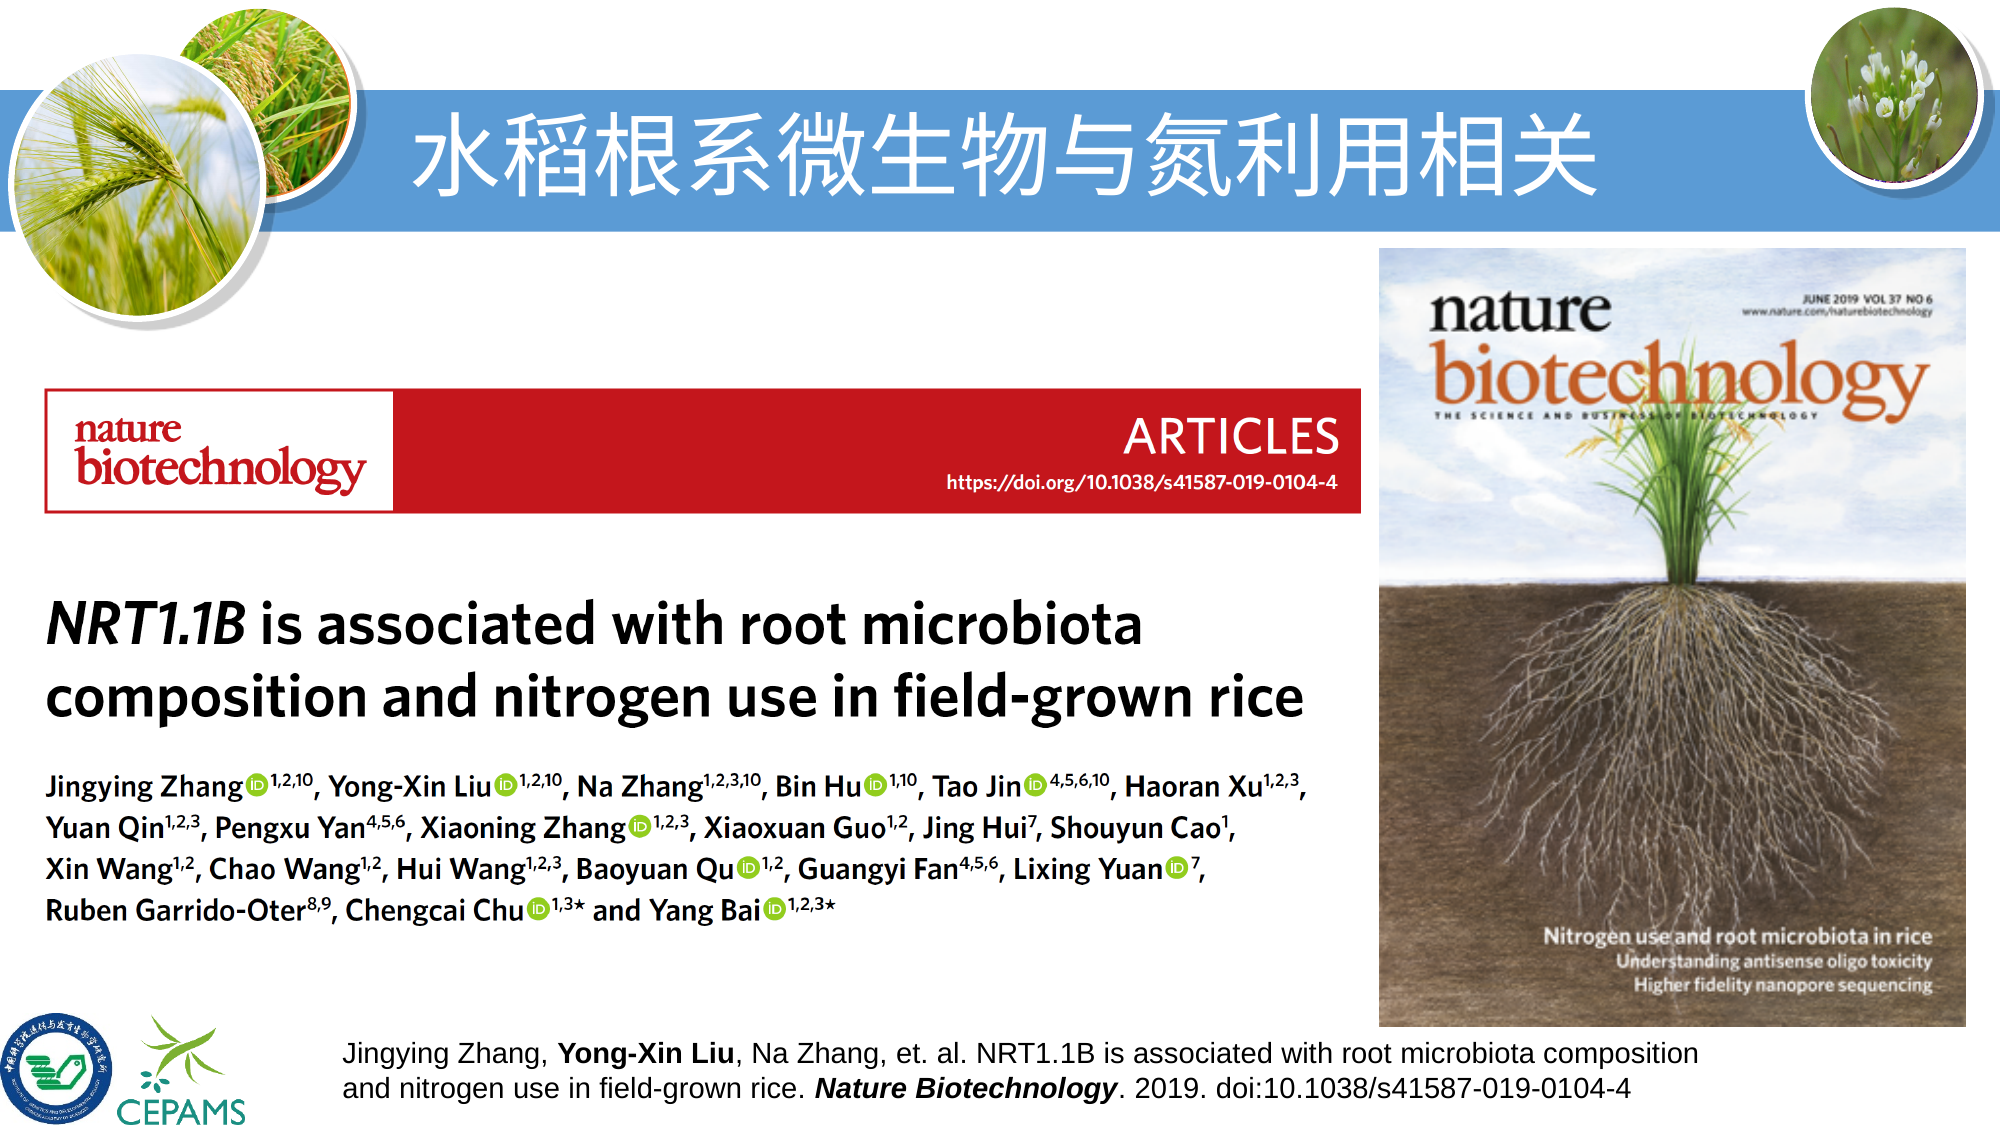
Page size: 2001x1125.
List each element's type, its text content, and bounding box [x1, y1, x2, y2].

text_box Jingying Zhang, Yong-Xin Liu, Na Zhang, et. al. NRT1.1B is associated with root microbiota composition and nitrogen use in field-grown rice. Nature Biotechnology. 2019. doi:10.1038/s41587-019-0104-4 [327, 1027, 1752, 1112]
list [1379, 248, 1966, 1028]
picture [1813, 7, 1977, 183]
picture [34, 384, 1368, 931]
title 水稻根系微生物与氮利用相关 [143, 72, 1869, 248]
picture [15, 55, 244, 315]
picture [180, 8, 344, 72]
picture [0, 1013, 245, 1125]
